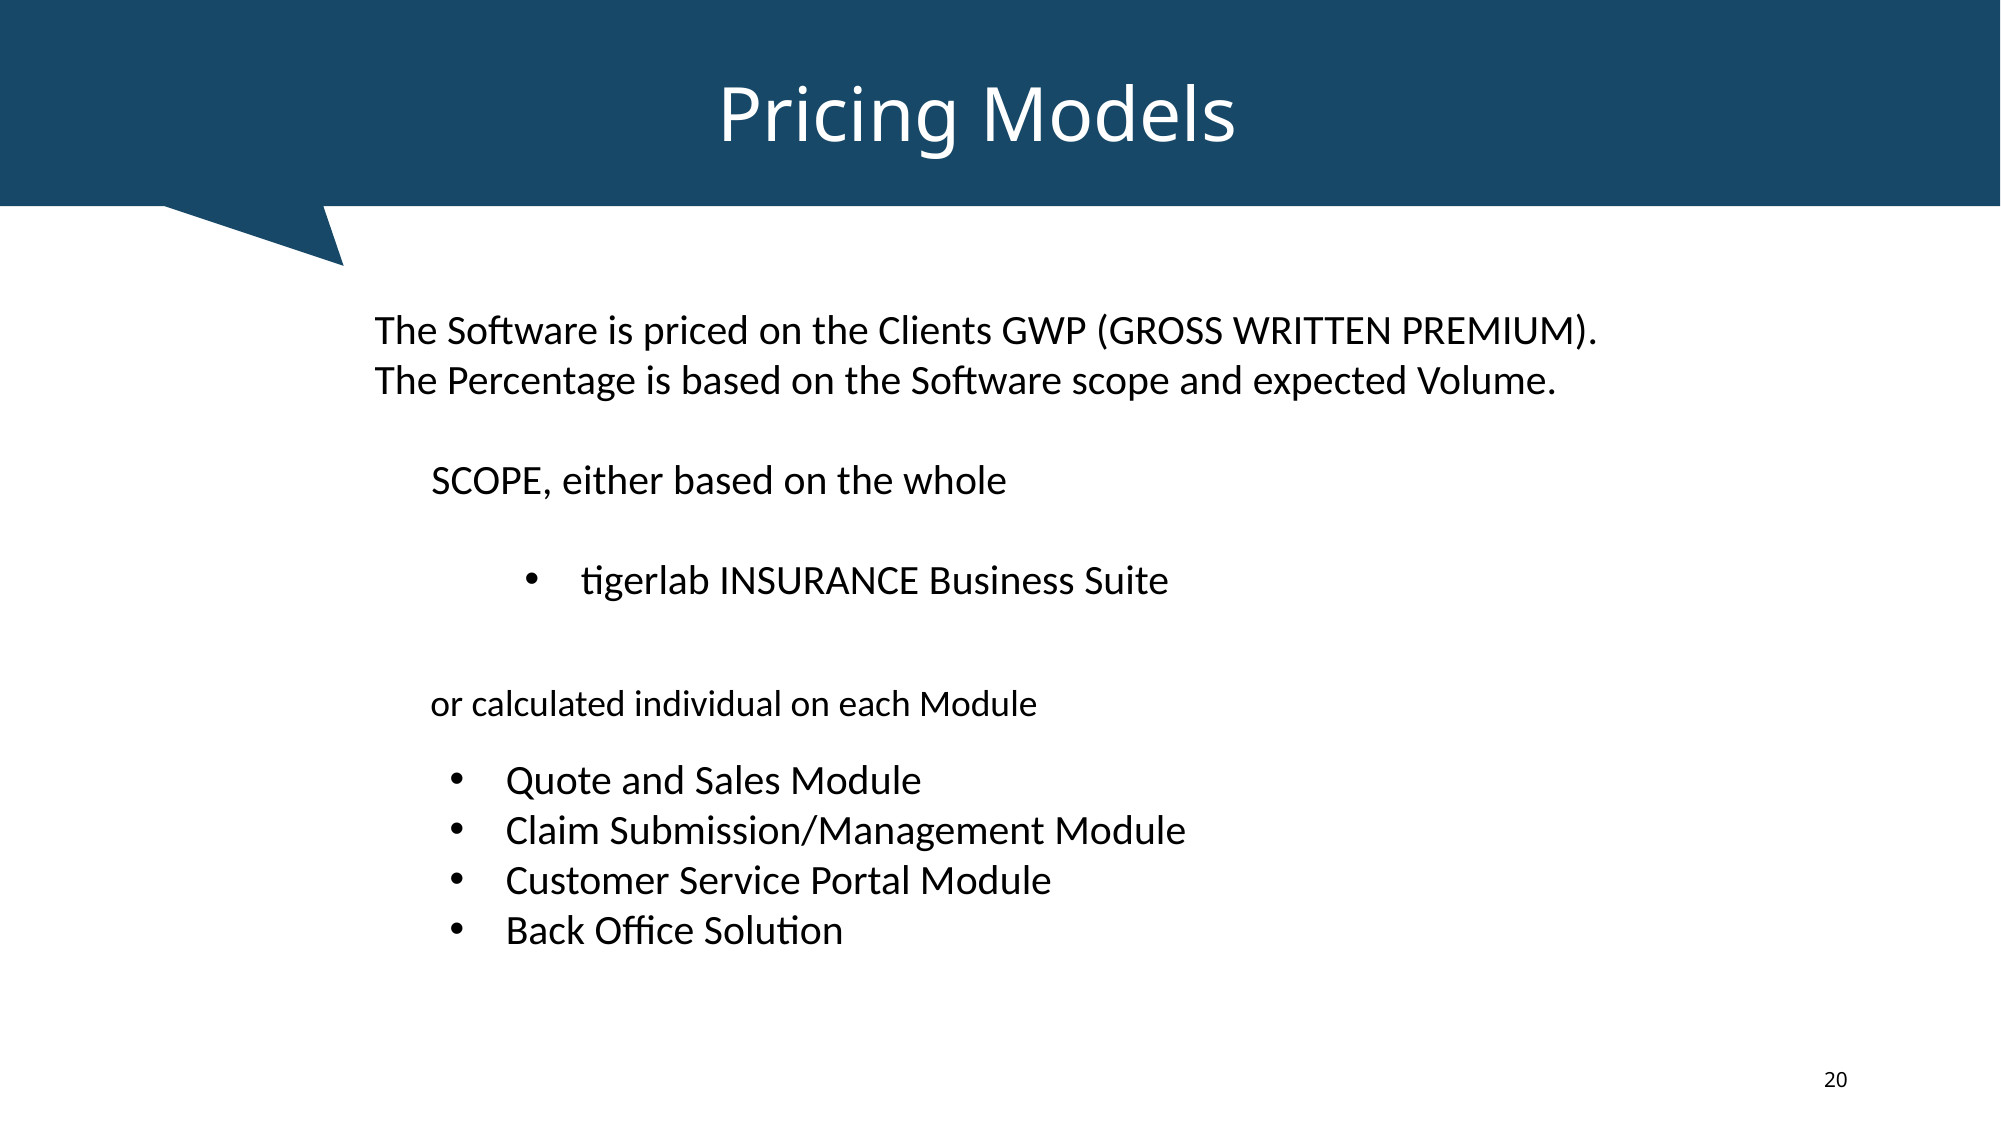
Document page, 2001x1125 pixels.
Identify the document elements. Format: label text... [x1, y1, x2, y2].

text_box Pricing Models [141, 59, 1814, 150]
text_box or calculated individual on each Module [415, 671, 1062, 732]
text_box The Software is priced on the Clients GWP (GROSS WRITTEN PREMIUM). The Percentage is based on the Software scope and expected Volume. SCOPE, either based on the whole tigerlab INSURANCE Business Suite Quote and Sales Module Claim Submission/Management Module Customer Service Portal Module Back Office Solution [359, 295, 1624, 1125]
slide_number 20 [1412, 1042, 1863, 1103]
